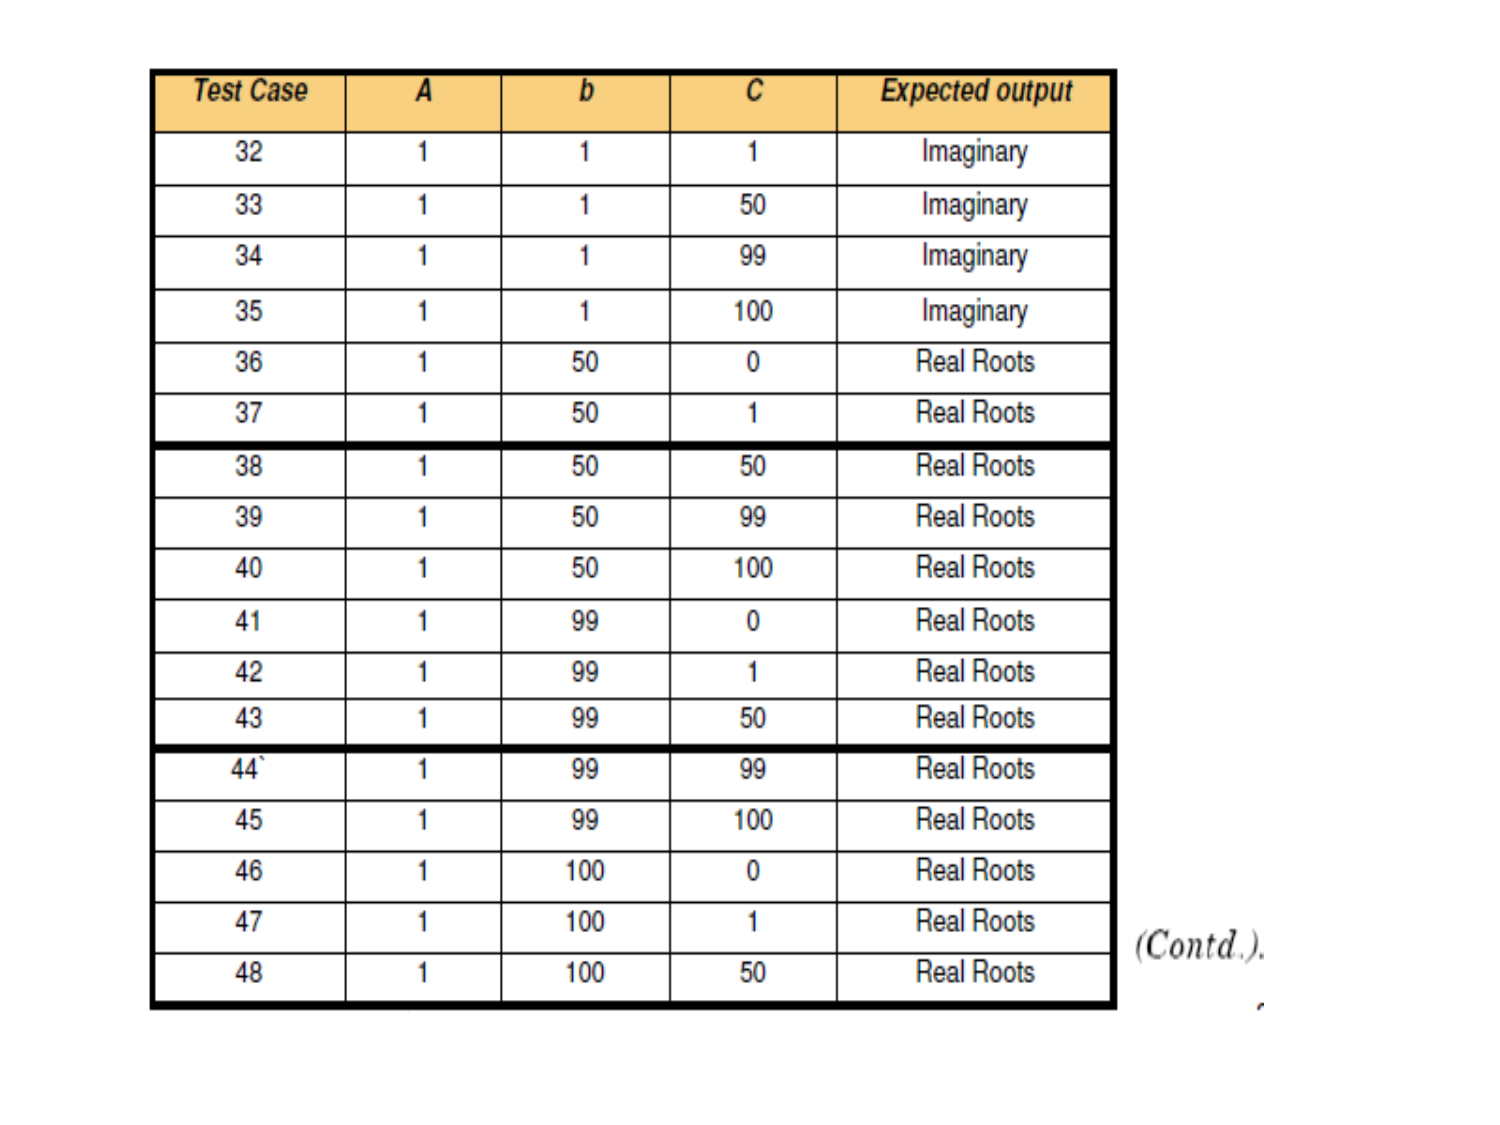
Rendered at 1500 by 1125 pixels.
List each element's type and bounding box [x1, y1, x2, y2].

picture [62, 37, 1264, 1013]
